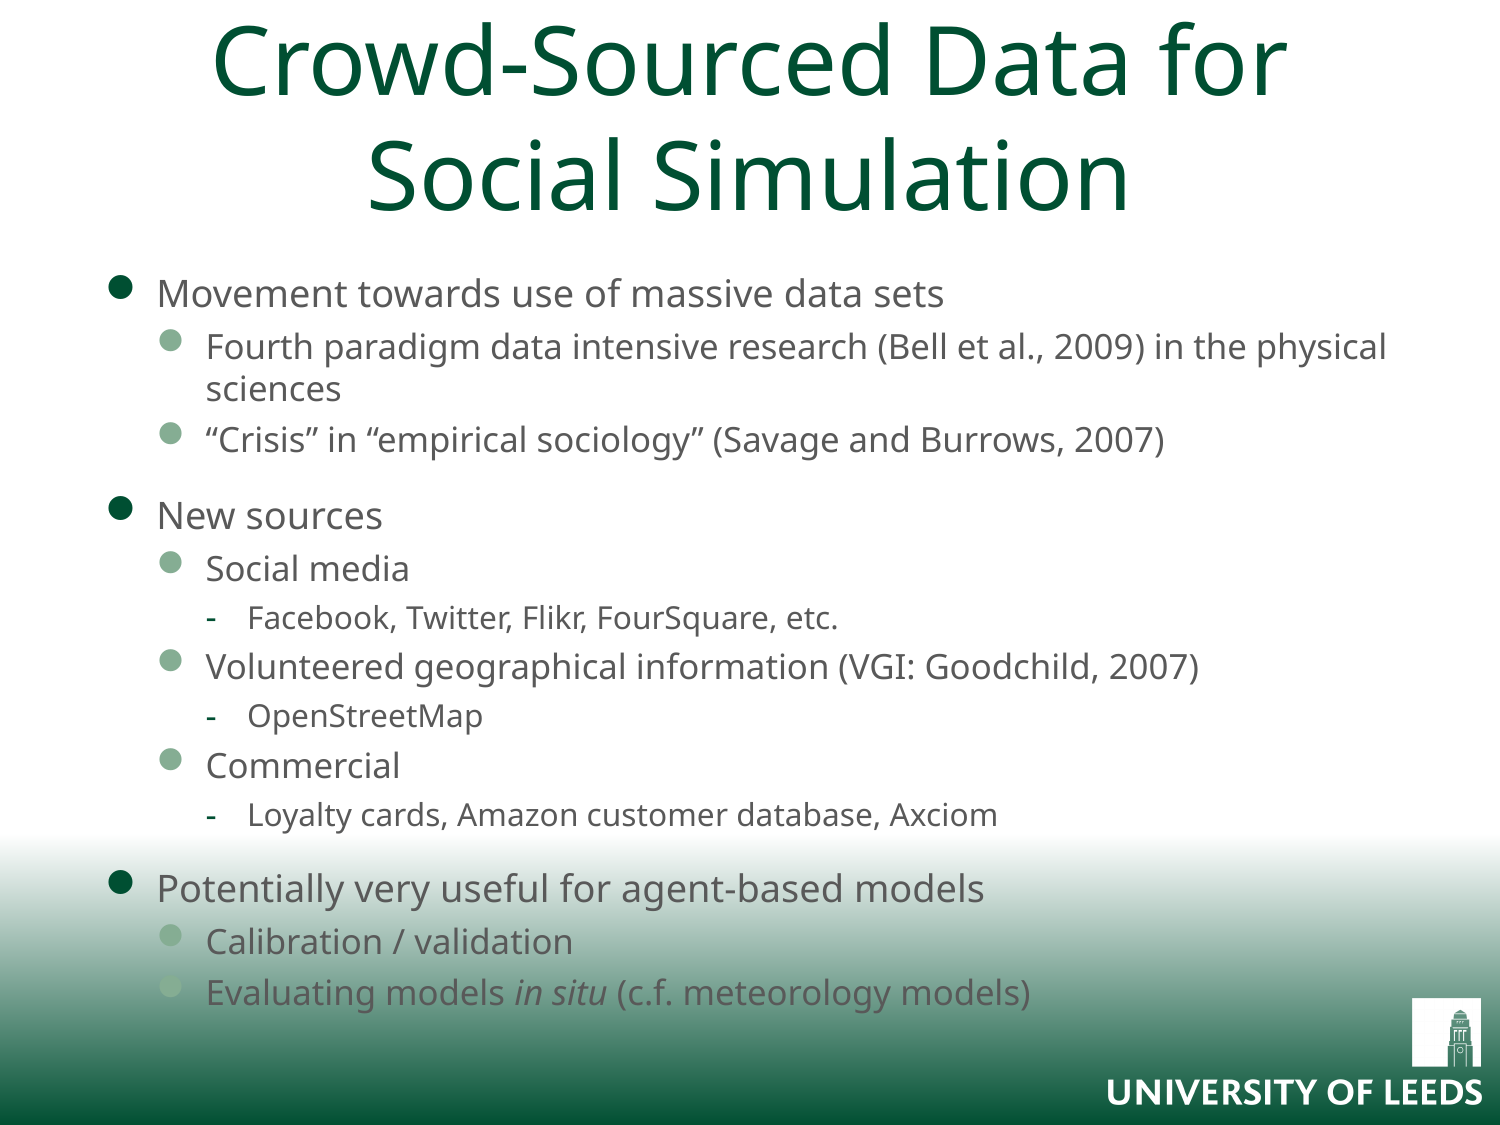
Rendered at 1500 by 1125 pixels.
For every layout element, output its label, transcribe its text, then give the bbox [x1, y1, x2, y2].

list Movement towards use of massive data sets Fourth paradigm data intensive research (Bell et al., 2009) in the physical sciences “Crisis” in “empirical sociology” (Savage and Burrows, 2007) New sources Social media Facebook, Twitter, Flikr, FourSquare, etc. Volunteered geographical information (VGI: Goodchild, 2007) OpenStreetMap Commercial Loyalty cards, Amazon customer database, Axciom Potentially very useful for agent-based models Calibration / validation Evaluating models in situ (c.f. meteorology models) [90, 262, 1410, 1023]
title Crowd-Sourced Data for Social Simulation [90, 17, 1410, 237]
picture [1108, 998, 1482, 1105]
